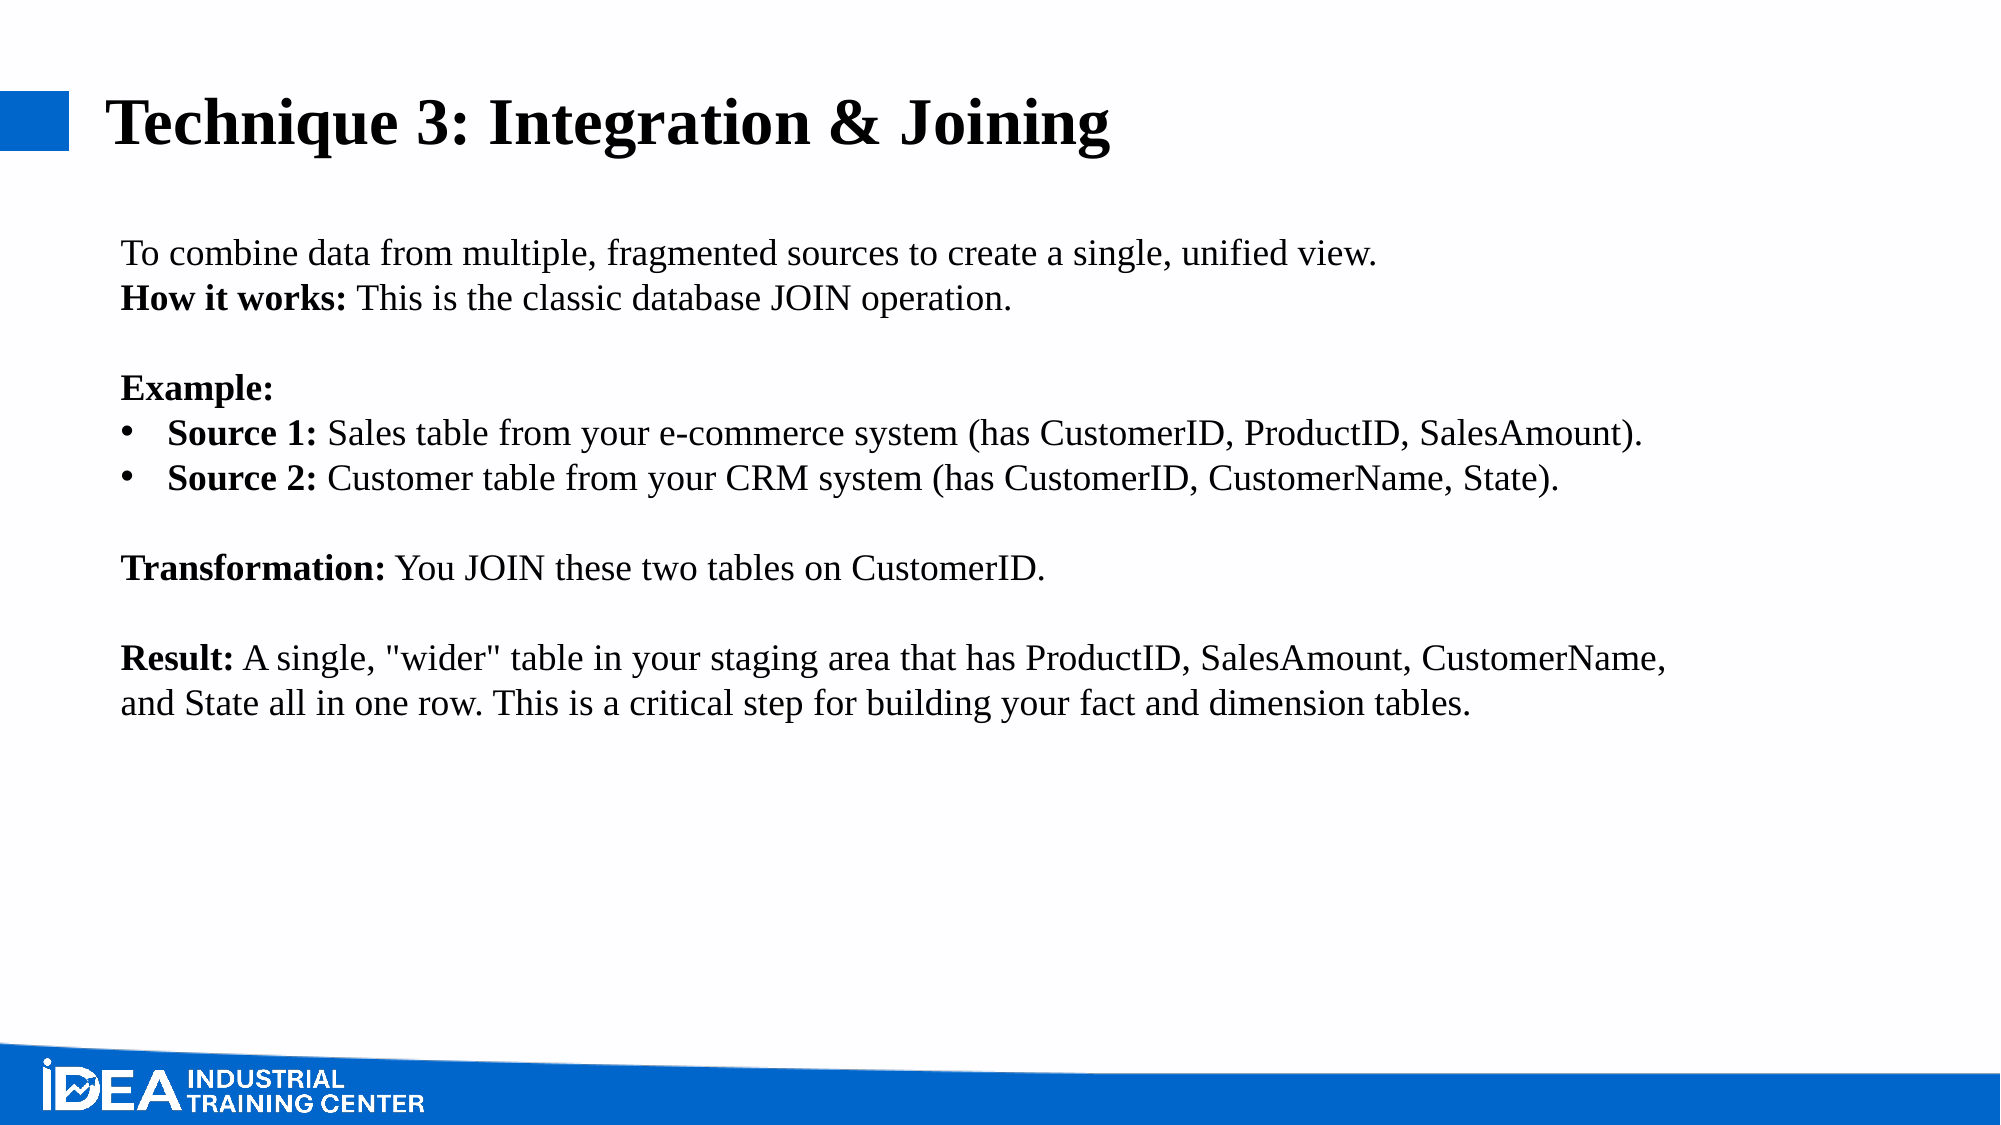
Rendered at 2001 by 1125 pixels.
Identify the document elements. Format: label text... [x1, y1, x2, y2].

text_box To combine data from multiple, fragmented sources to create a single, unified view. How it works: This is the classic database JOIN operation. Example: Source 1: Sales table from your e-commerce system (has CustomerID, ProductID, SalesAmount). Source 2: Customer table from your CRM system (has CustomerID, CustomerName, State). Transformation: You JOIN these two tables on CustomerID. Result: A single, "wider" table in your staging area that has ProductID, SalesAmount, CustomerName, and State all in one row. This is a critical step for building your fact and dimension tables. [105, 220, 1747, 731]
title Technique 3: Integration & Joining [105, 94, 1895, 167]
picture [0, 1031, 2000, 1125]
picture [0, 91, 69, 151]
